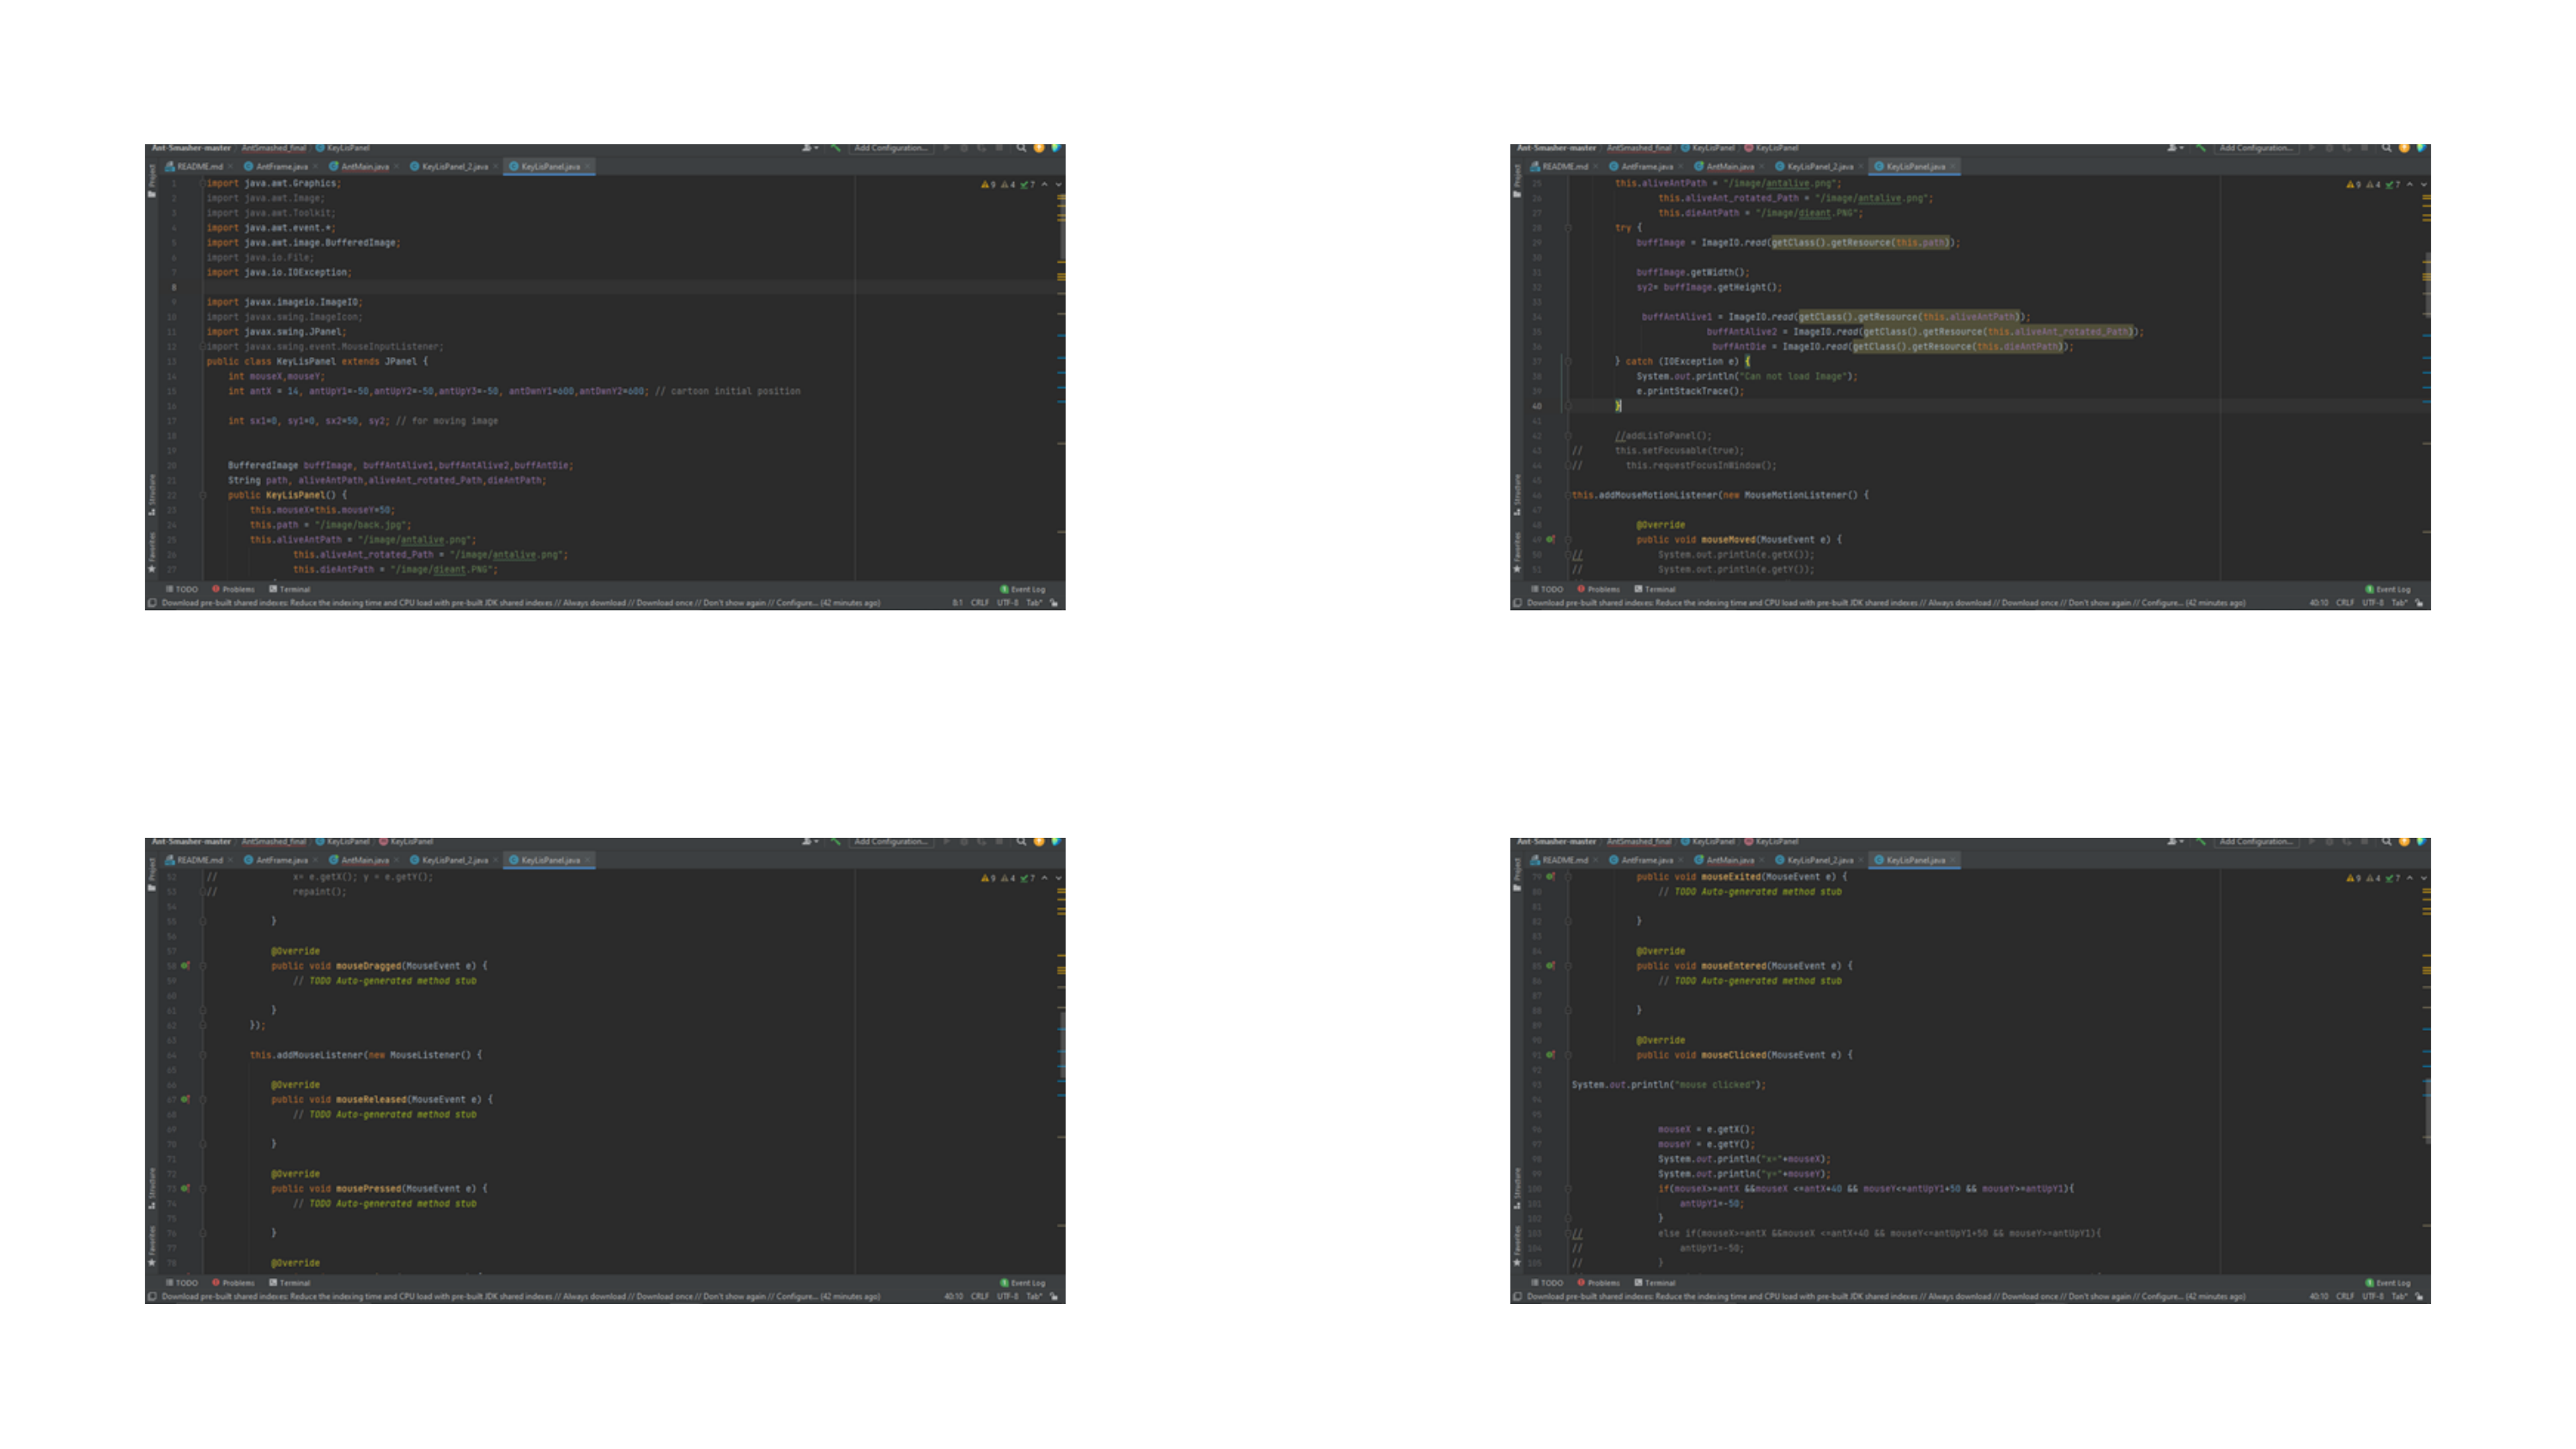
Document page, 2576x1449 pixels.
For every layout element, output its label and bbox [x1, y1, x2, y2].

text_box [1510, 838, 2432, 1304]
text_box [1510, 144, 2432, 610]
text_box [144, 144, 1066, 610]
text_box [144, 838, 1066, 1304]
